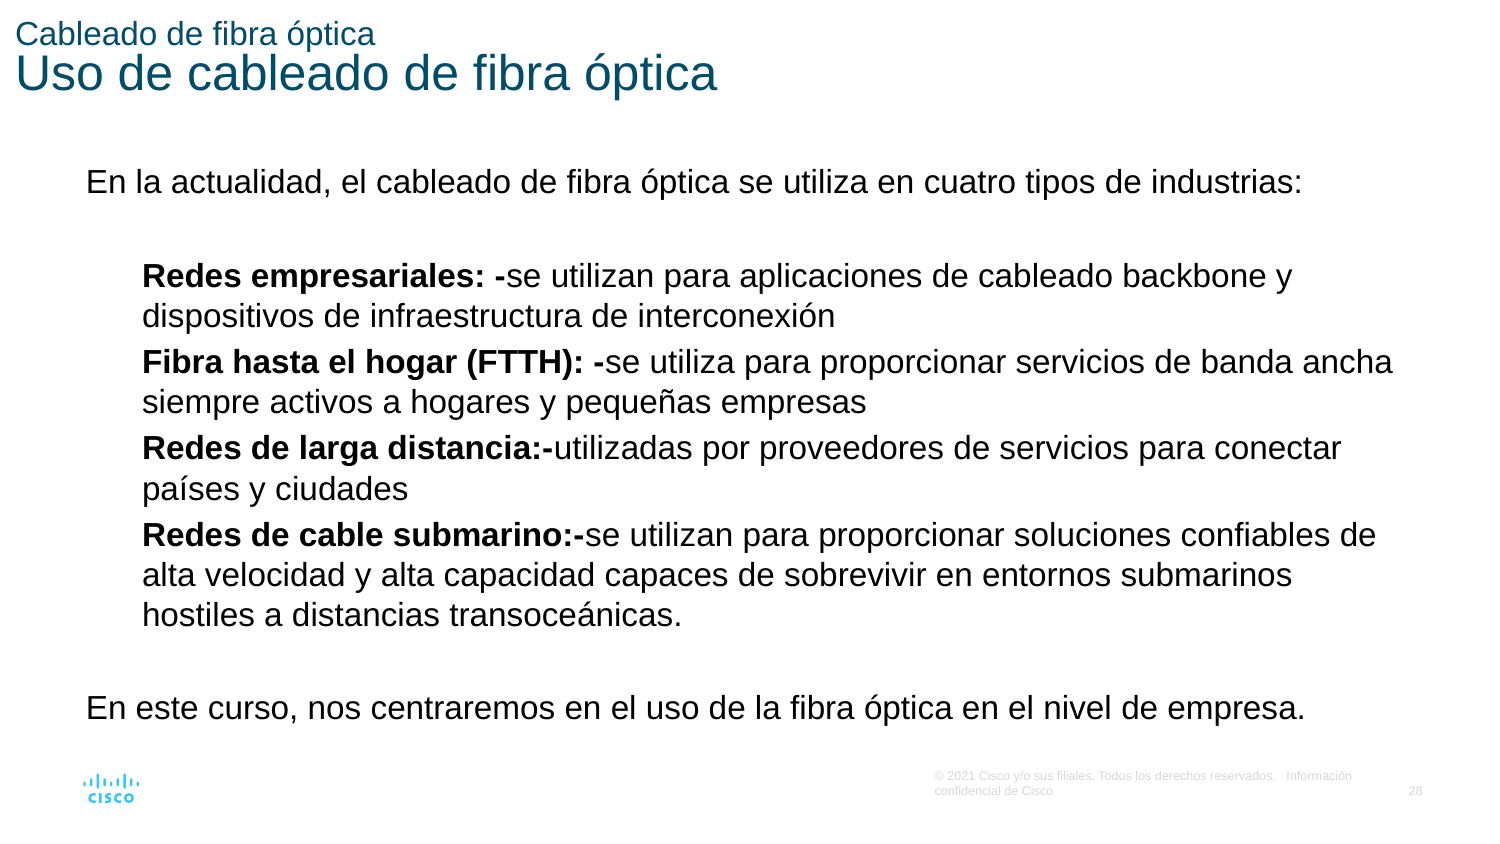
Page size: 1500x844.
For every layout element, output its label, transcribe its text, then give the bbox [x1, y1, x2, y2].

title Cableado de fibra óptica Uso de cableado de fibra óptica [0, 0, 1369, 121]
list En la actualidad, el cableado de fibra óptica se utiliza en cuatro tipos de industrias: Redes empresariales: -se utilizan para aplicaciones de cableado backbone y dispositivos de infraestructura de interconexión Fibra hasta el hogar (FTTH): -se utiliza para proporcionar servicios de banda ancha siempre activos a hogares y pequeñas empresas Redes de larga distancia:-utilizadas por proveedores de servicios para conectar países y ciudades Redes de cable submarino:-se utilizan para proporcionar soluciones confiables de alta velocidad y alta capacidad capaces de sobrevivir en entornos submarinos hostiles a distancias transoceánicas. En este curso, nos centraremos en el uso de la fibra óptica en el nivel de empresa. [70, 153, 1430, 658]
